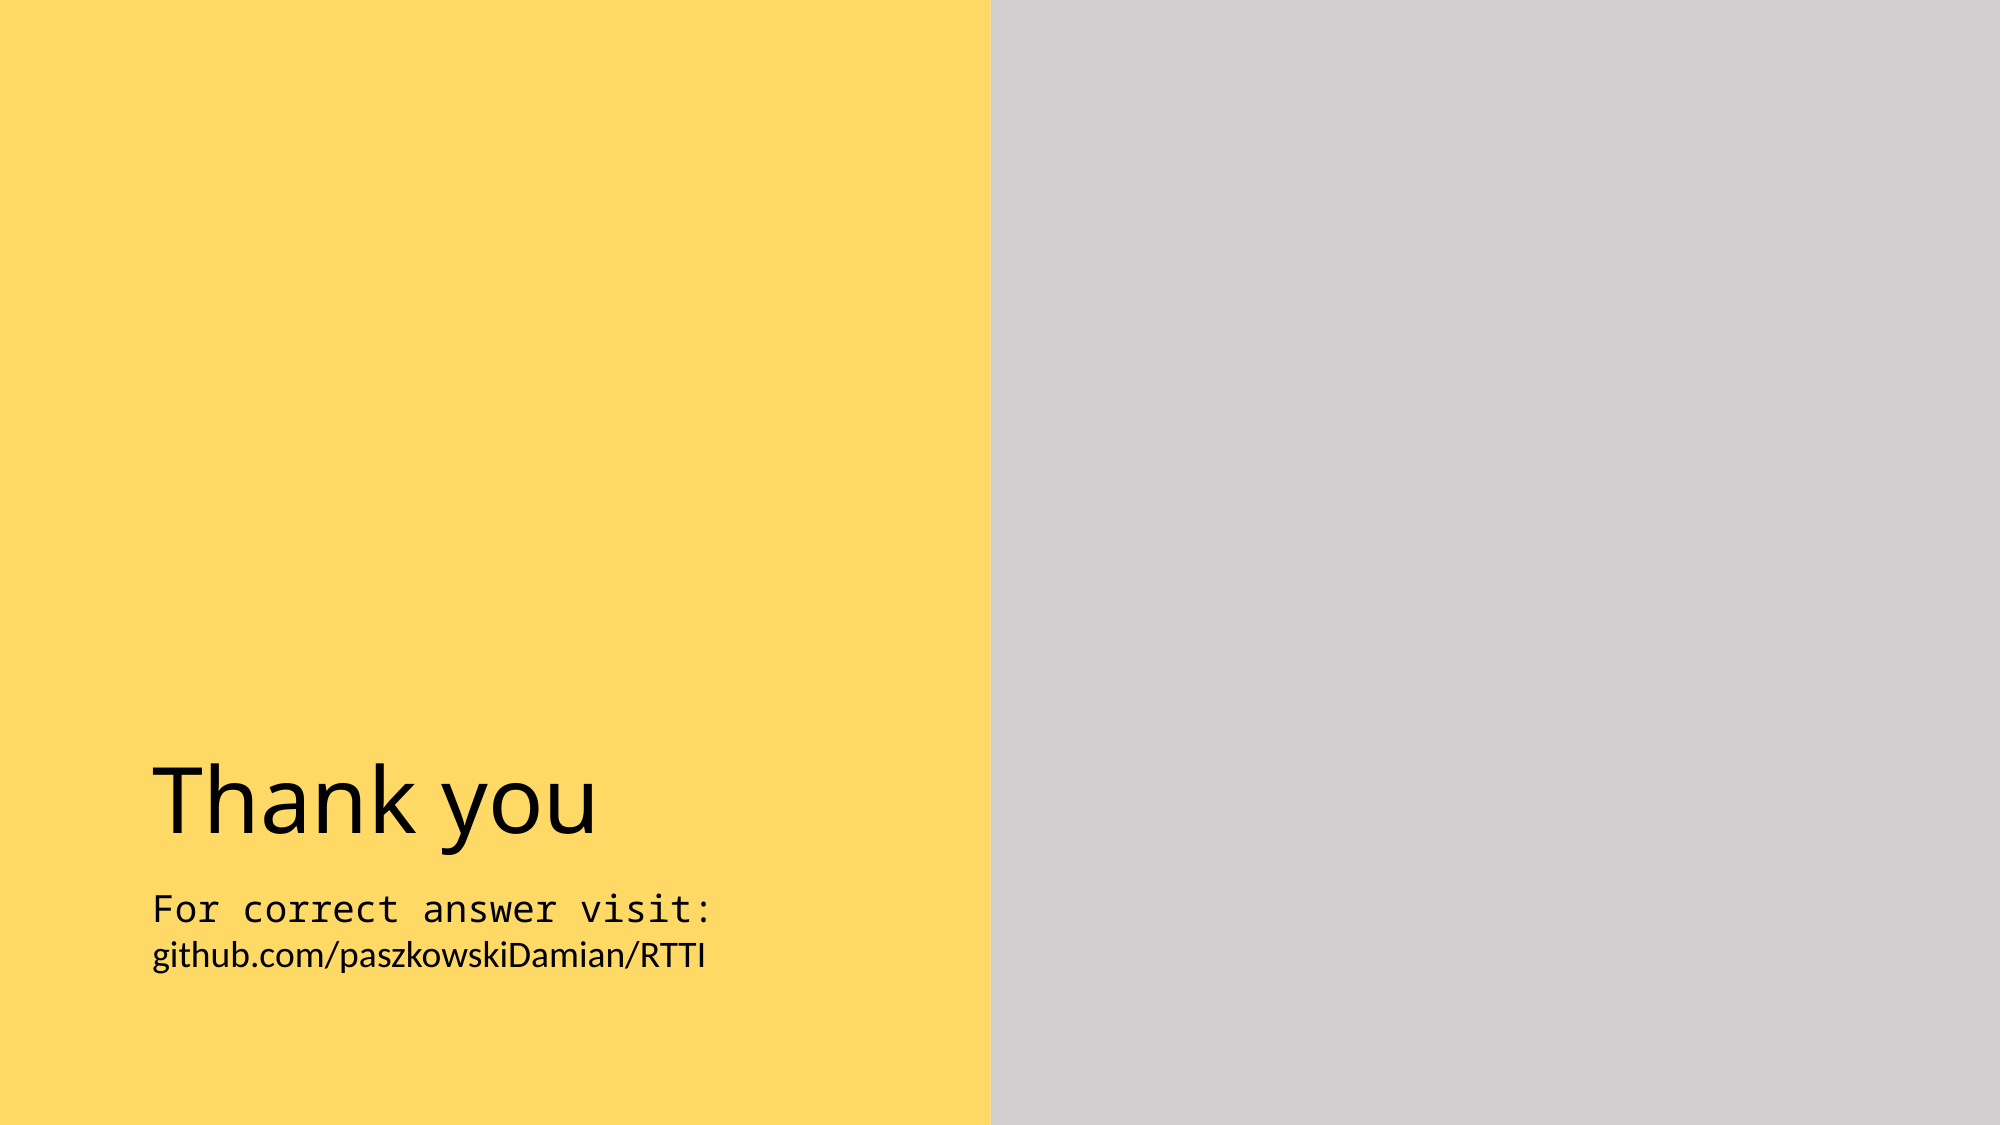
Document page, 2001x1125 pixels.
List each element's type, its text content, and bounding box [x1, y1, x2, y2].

text_box [992, 0, 2000, 1125]
title Thank you [137, 730, 1863, 878]
text_box [0, 0, 992, 1125]
text_box For correct answer visit: github.com/paszkowskiDamian/RTTI [137, 877, 1138, 983]
